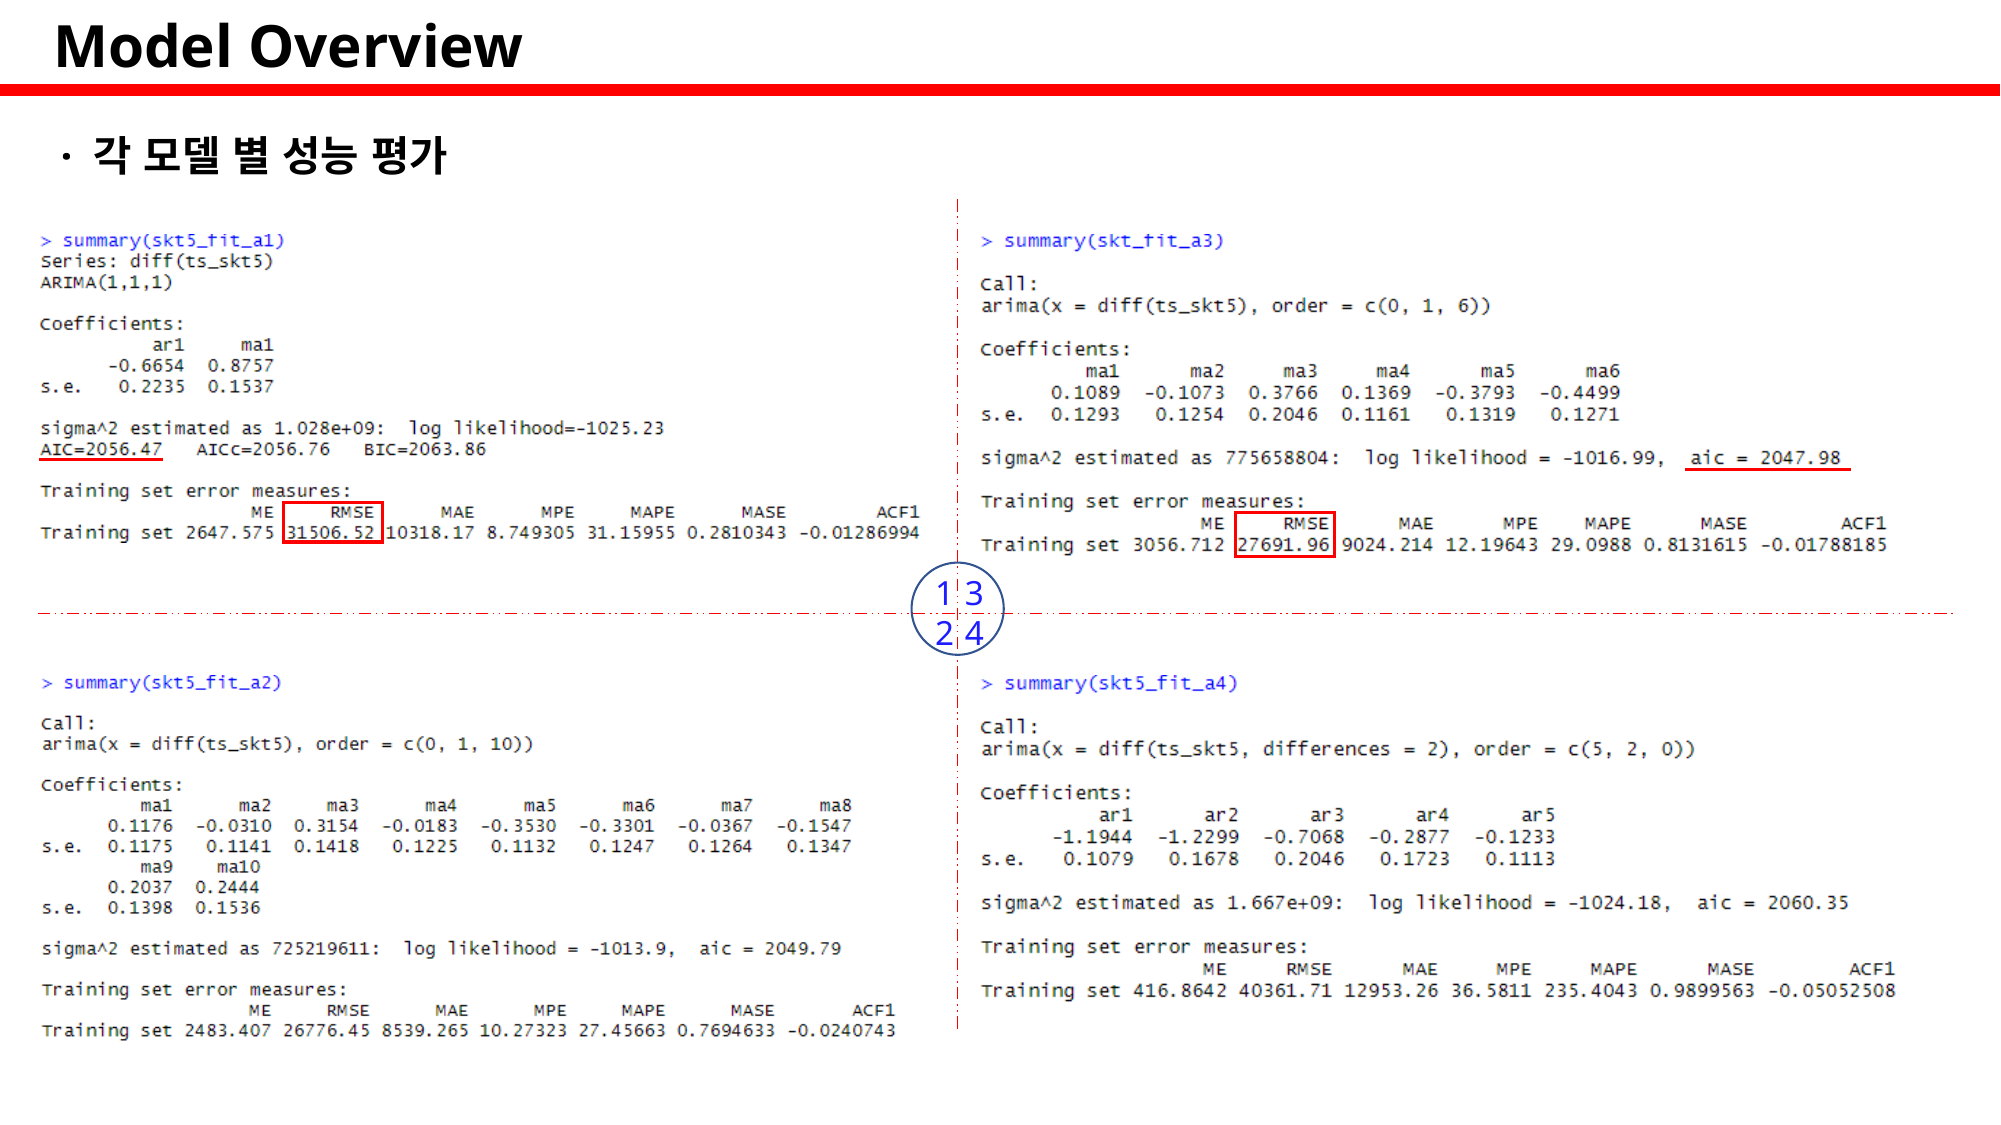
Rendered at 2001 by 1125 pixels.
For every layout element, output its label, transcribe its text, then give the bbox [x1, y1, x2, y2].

text_box · 각 모델 별 성능 평가 [45, 97, 463, 188]
text_box [958, 561, 976, 565]
picture [977, 675, 1906, 1003]
text_box [940, 561, 957, 565]
text_box [999, 614, 1005, 632]
text_box 1 3 2 4 [958, 614, 999, 661]
text_box [910, 614, 920, 637]
text_box Model Overview [38, 1, 538, 87]
text_box 1 3 2 4 [920, 565, 957, 613]
picture [37, 675, 908, 1042]
text_box [910, 580, 920, 613]
text_box 1 3 2 4 [920, 614, 957, 661]
text_box [999, 586, 1005, 613]
text_box 1 3 2 4 [958, 565, 999, 613]
picture [37, 234, 926, 543]
picture [977, 234, 1906, 557]
